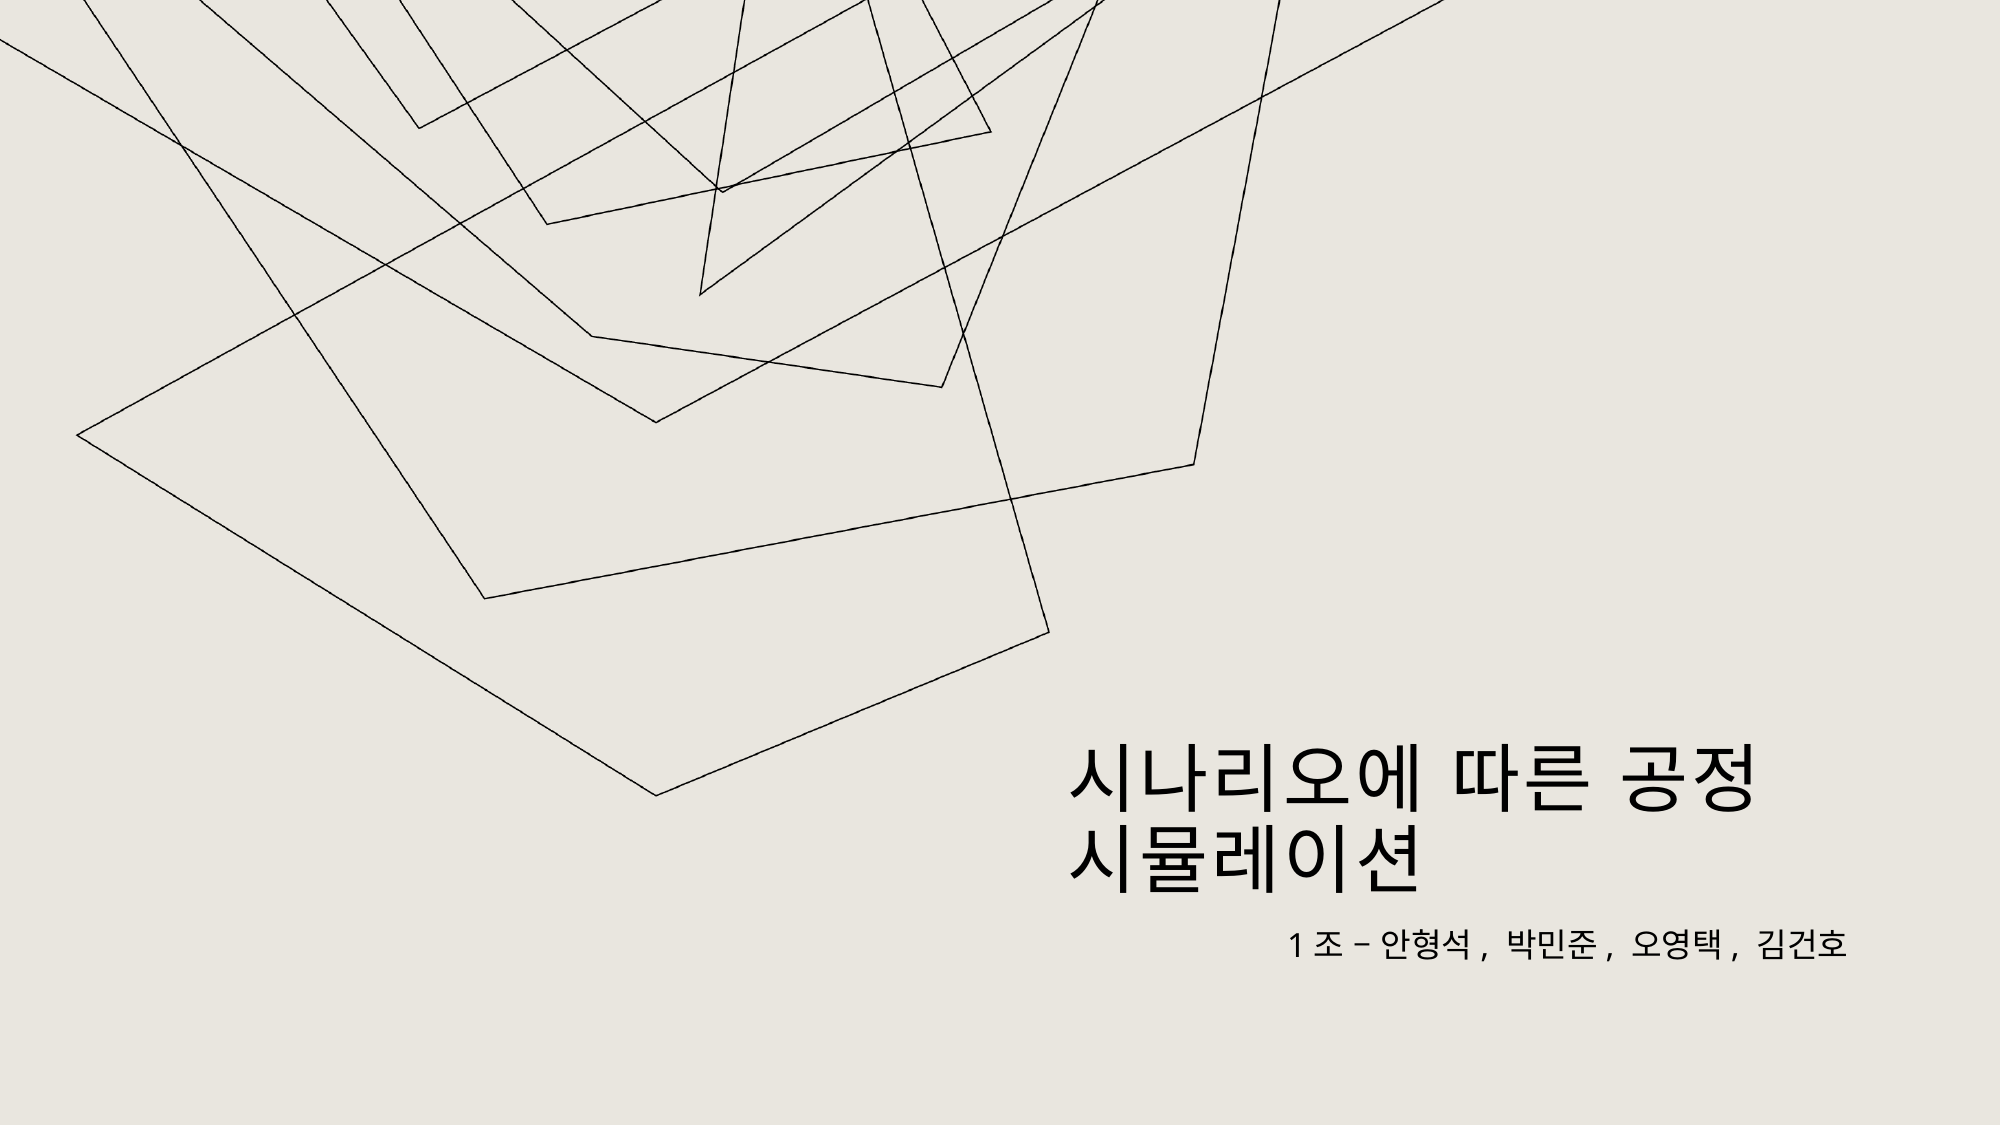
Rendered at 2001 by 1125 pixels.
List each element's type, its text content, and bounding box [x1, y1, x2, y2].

subtitle 1조 – 안형석, 박민준, 오영택, 김건호 [1052, 916, 1864, 982]
picture [0, 0, 1557, 830]
title 시나리오에 따른 공정 시뮬레이션 [1052, 727, 1864, 912]
